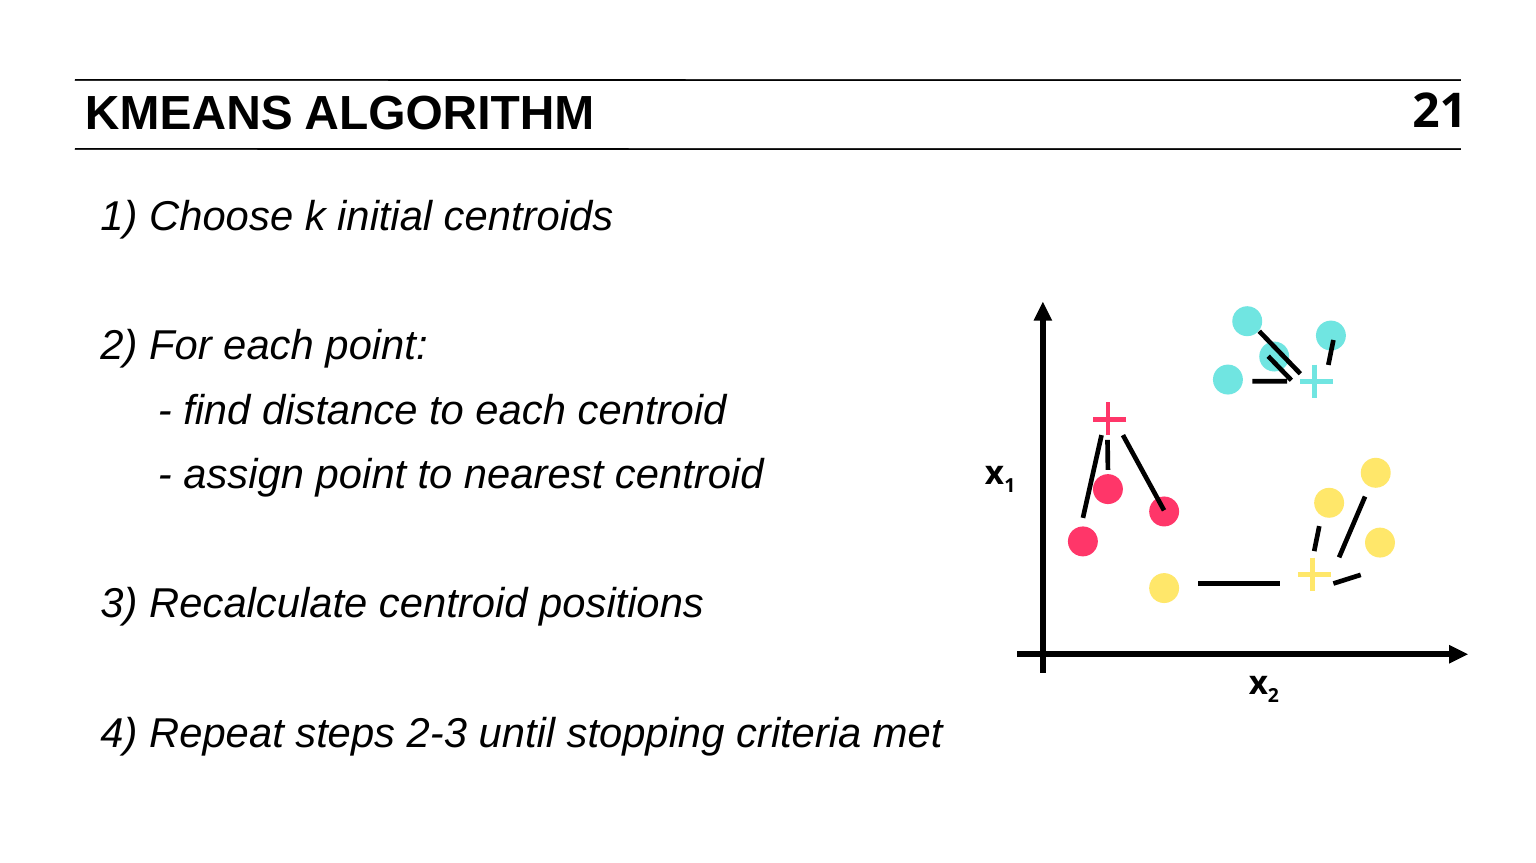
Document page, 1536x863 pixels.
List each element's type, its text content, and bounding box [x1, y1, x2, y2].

text_box 1) Choose k initial centroids 2) For each point: - find distance to each centroid - assign point to nearest centroid 3) Recalculate centroid positions 4) Repeat steps 2-3 until stopping criteria met [92, 181, 998, 763]
text_box x2 [1230, 653, 1297, 714]
text_box [1360, 457, 1391, 488]
text_box [1067, 526, 1098, 557]
text_box [1297, 648, 1468, 661]
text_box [1092, 401, 1127, 436]
text_box [1232, 306, 1263, 337]
text_box [1365, 527, 1396, 558]
text_box [1212, 364, 1243, 395]
text_box [1259, 341, 1290, 372]
text_box [1036, 301, 1050, 654]
title KMEANS ALGORITHM [76, 82, 1369, 251]
text_box [1315, 320, 1346, 351]
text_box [1297, 557, 1331, 591]
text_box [1299, 364, 1333, 398]
text_box [1314, 487, 1345, 518]
text_box [1092, 474, 1123, 505]
slide_number 21 [1410, 83, 1470, 142]
text_box [1149, 496, 1180, 527]
text_box x1 [966, 443, 1034, 504]
text_box [1149, 573, 1180, 604]
